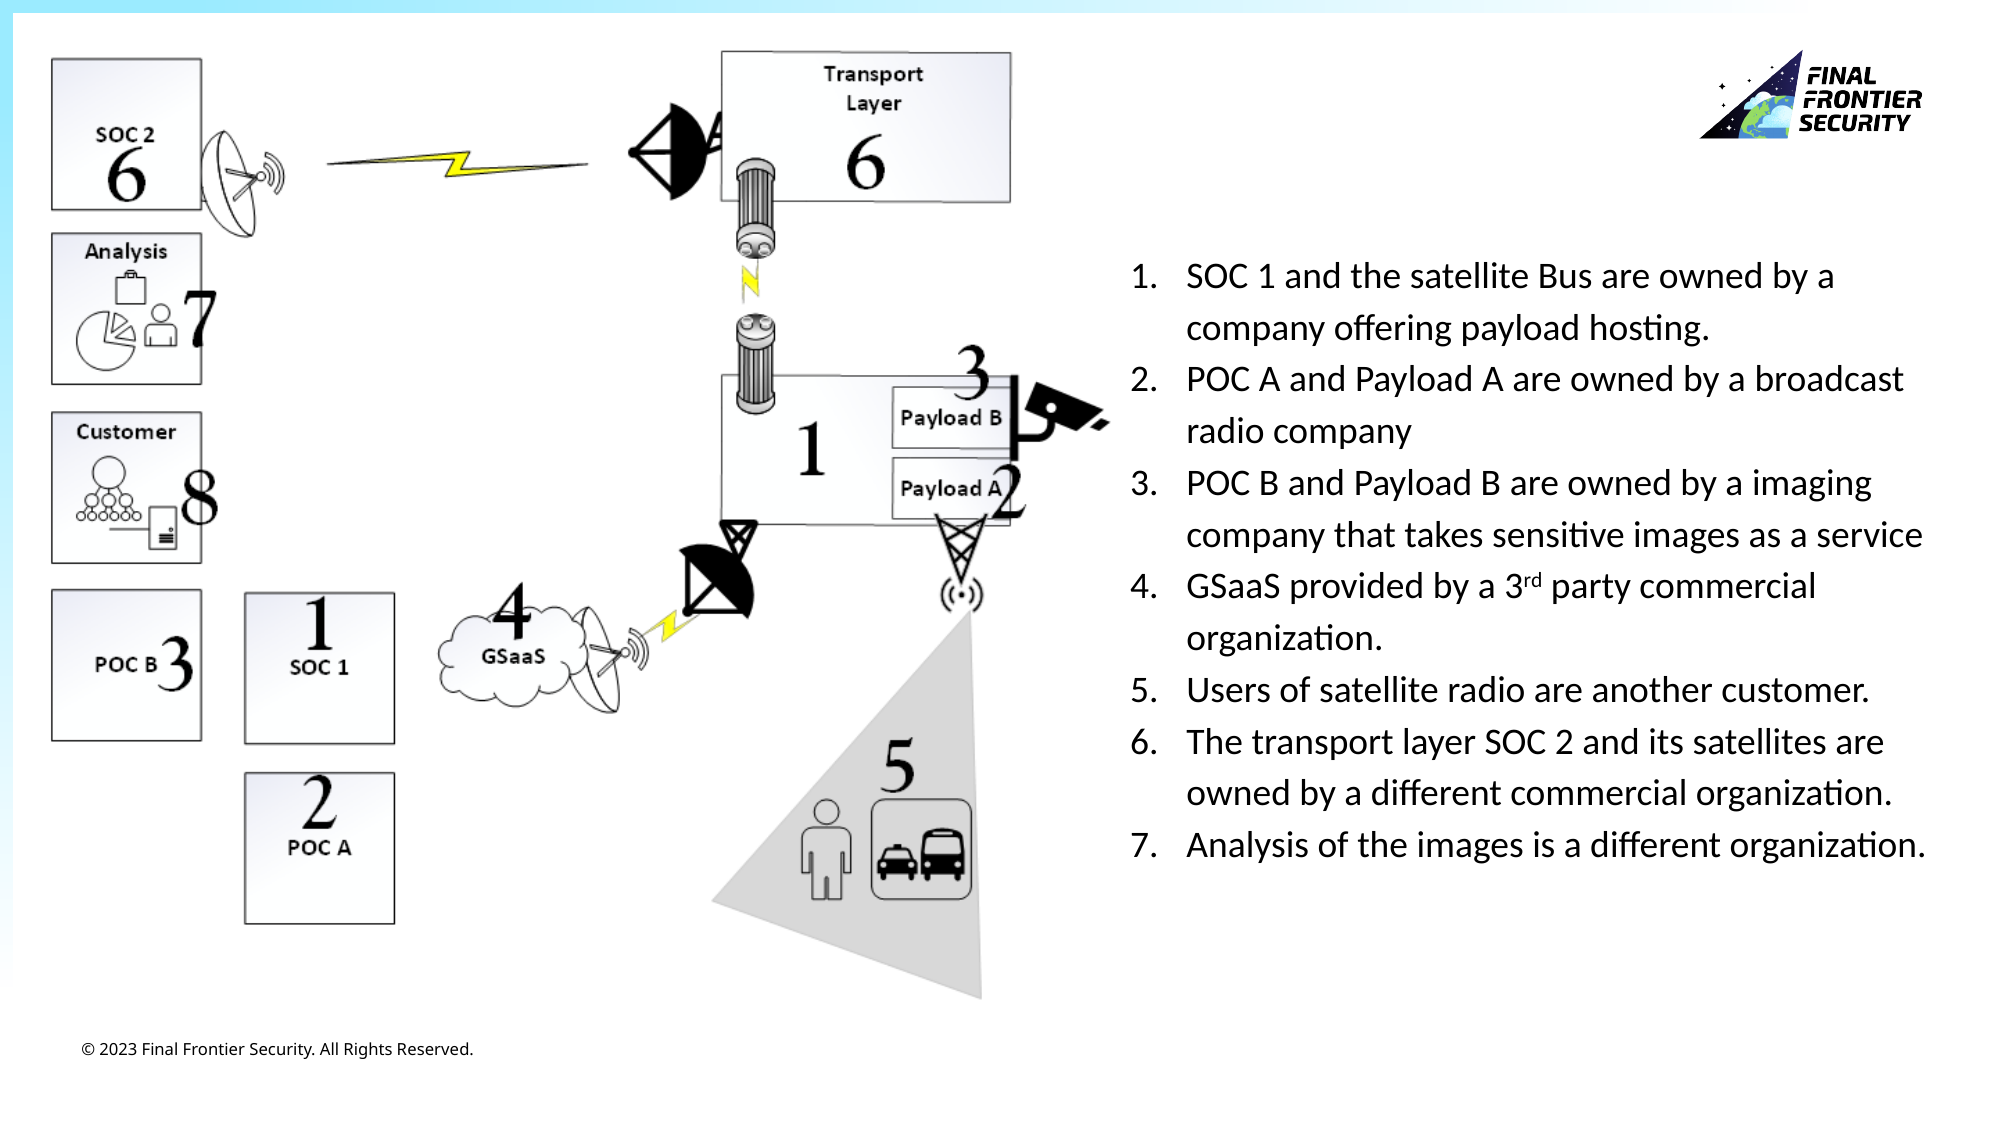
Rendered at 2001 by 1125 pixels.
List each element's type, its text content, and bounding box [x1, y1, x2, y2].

picture [1690, 40, 1931, 148]
list SOC 1 and the satellite Bus are owned by a company offering payload hosting. POC A and Payload A are owned by a broadcast radio company POC B and Payload B are owned by a imaging company that takes sensitive images as a service GSaaS provided by a 3rd party commercial organization. Users of satellite radio are another customer. The transport layer SOC 2 and its satellites are owned by a different commercial organization. Analysis of the images is a different organization. [1130, 244, 1975, 1001]
picture [25, 19, 1129, 1026]
